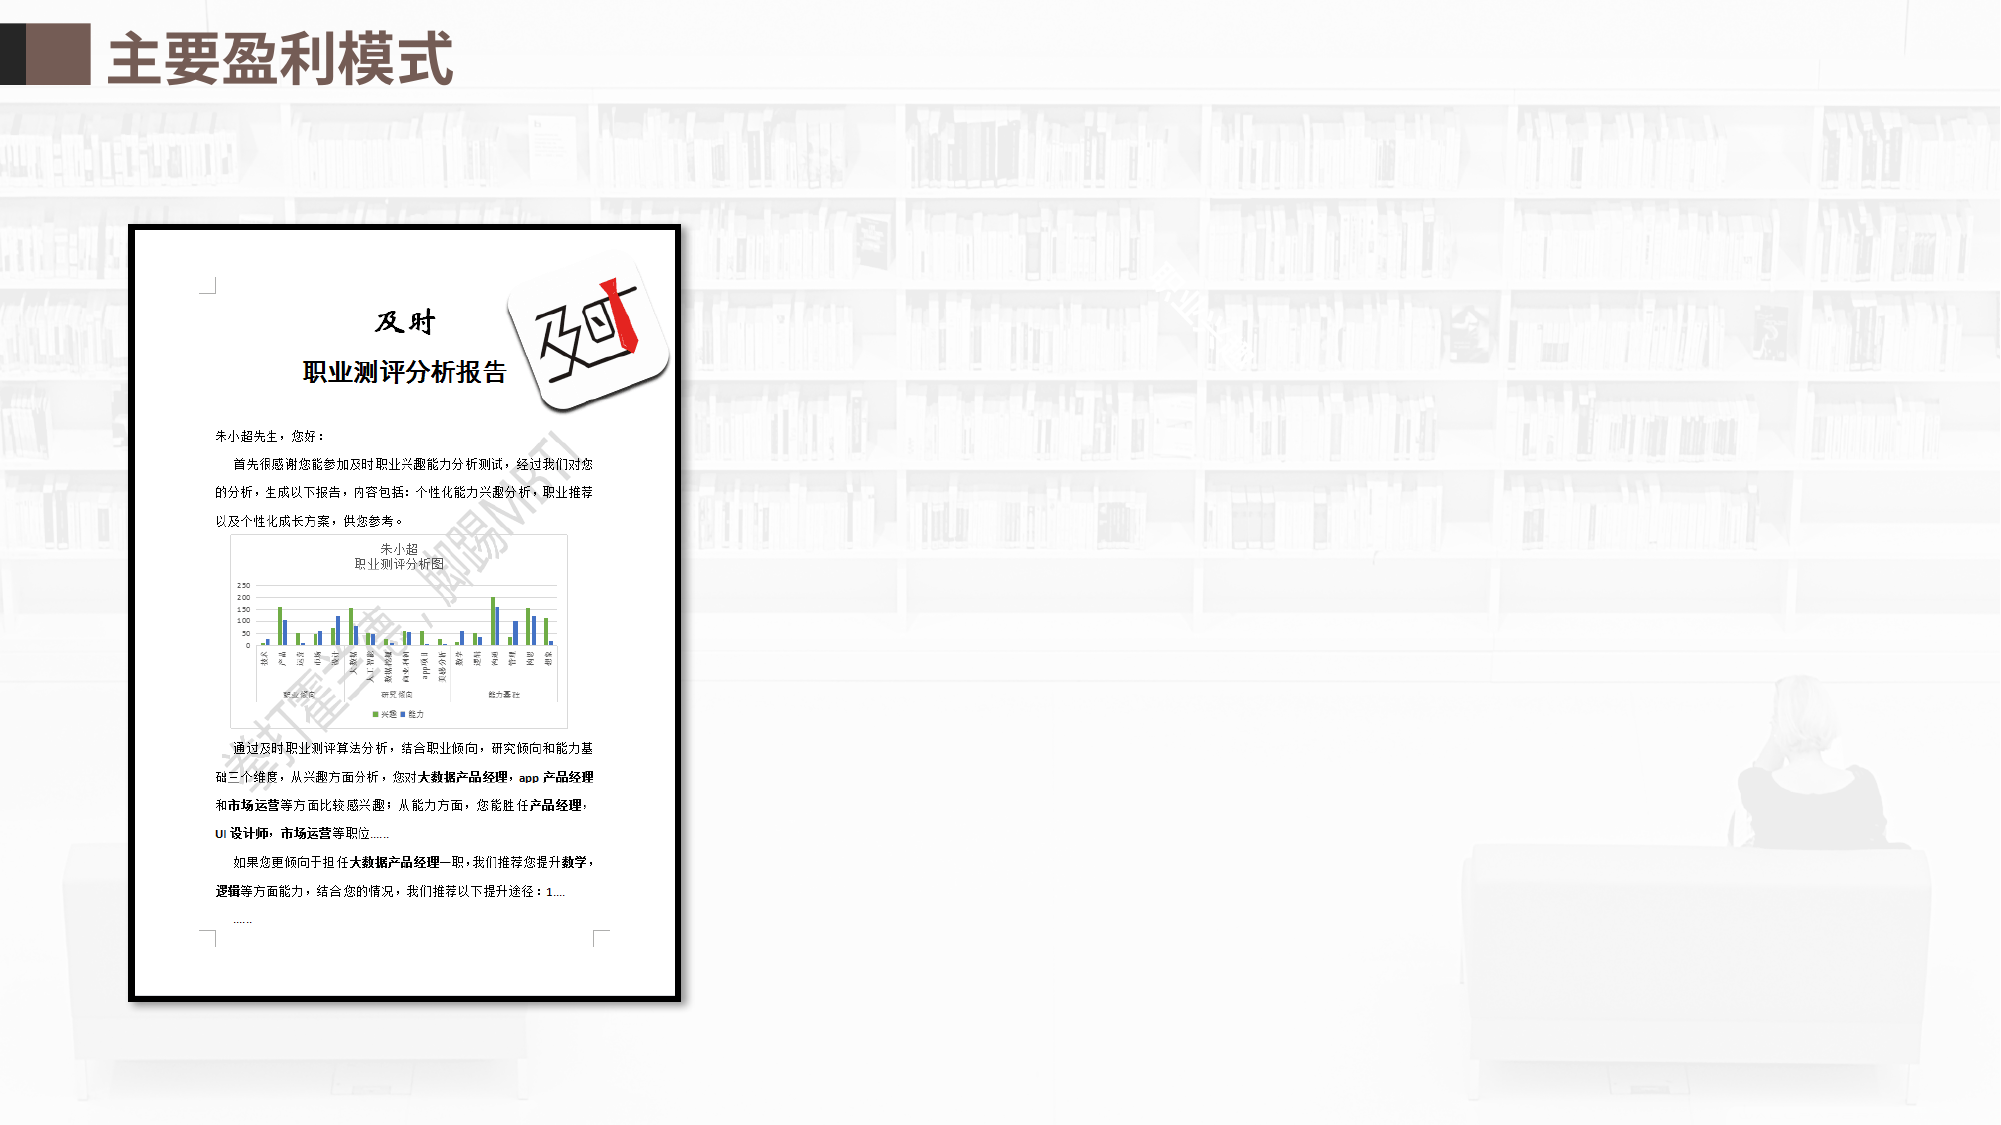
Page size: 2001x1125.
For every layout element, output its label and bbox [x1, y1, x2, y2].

picture [0, 0, 2000, 1125]
text_box [0, 23, 91, 86]
